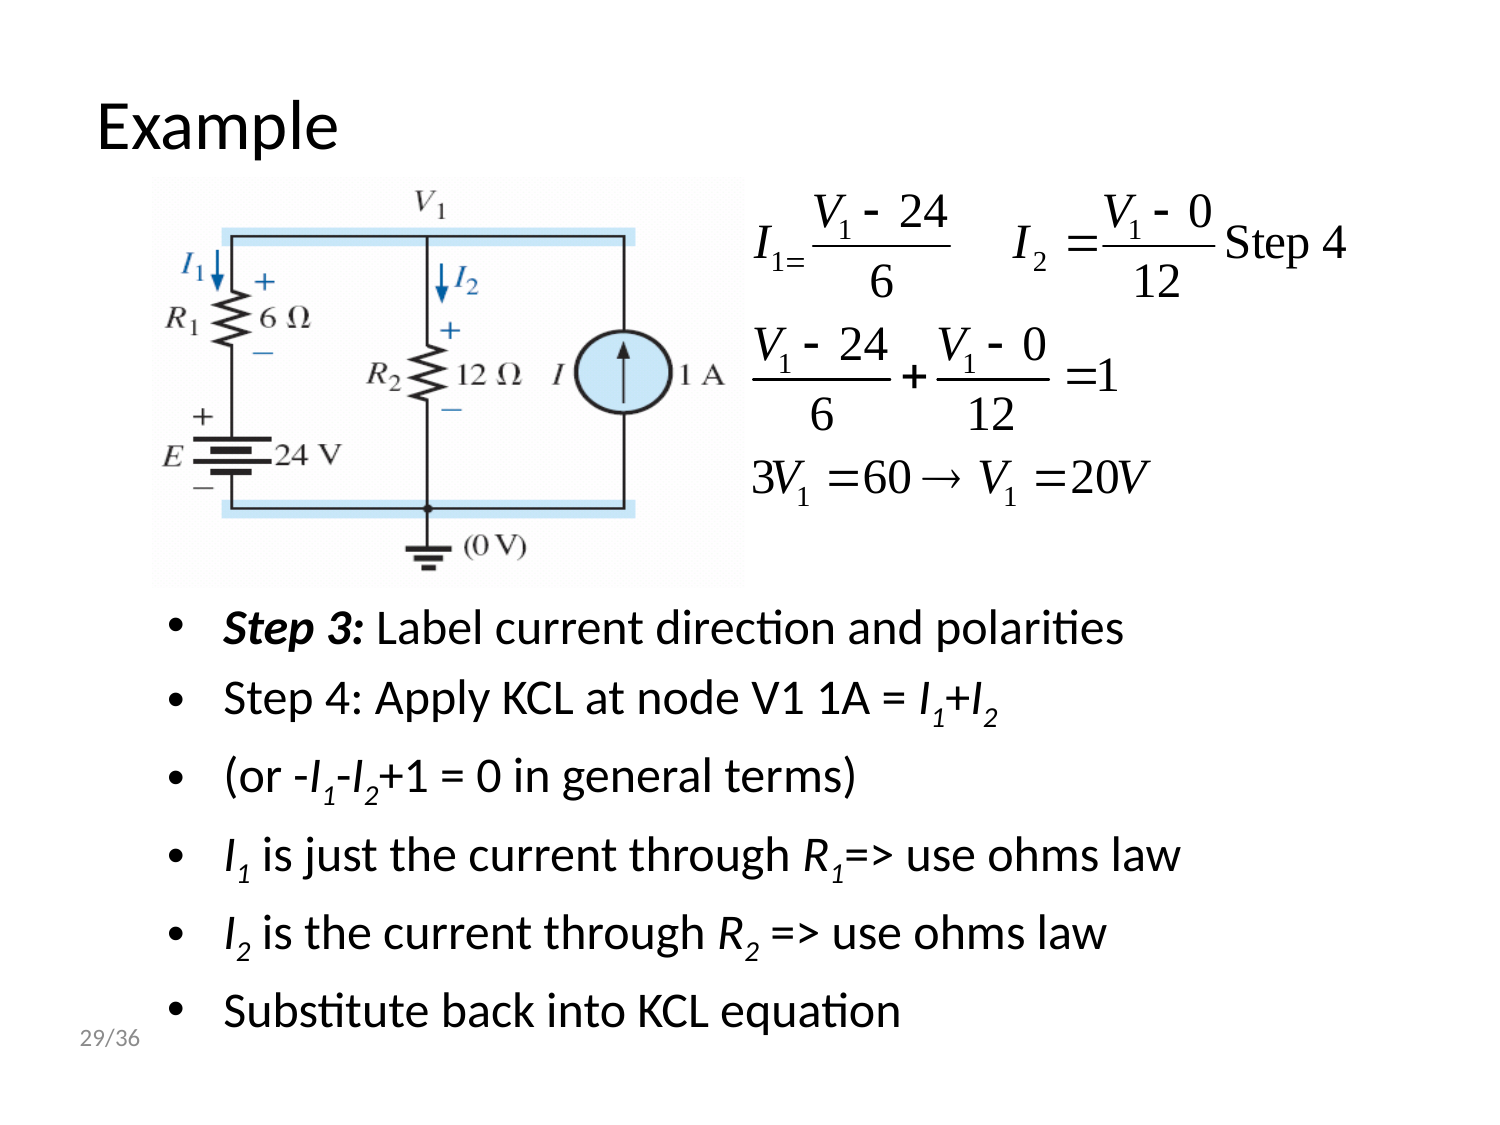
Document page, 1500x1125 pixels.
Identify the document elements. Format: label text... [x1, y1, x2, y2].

slide_number 29/36 [64, 1006, 415, 1067]
title Example [81, 64, 1355, 178]
picture [151, 177, 746, 588]
list Step 3: Label current direction and polarities Step 4: Apply KCL at node V1 1A = I1+I2 (or -I1-I2+1 = 0 in general terms) I1 is just the current through R1=> use ohms law I2 is the current through R2 => use ohms law Substitute back into KCL equation [151, 586, 1426, 1067]
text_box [744, 177, 1355, 516]
